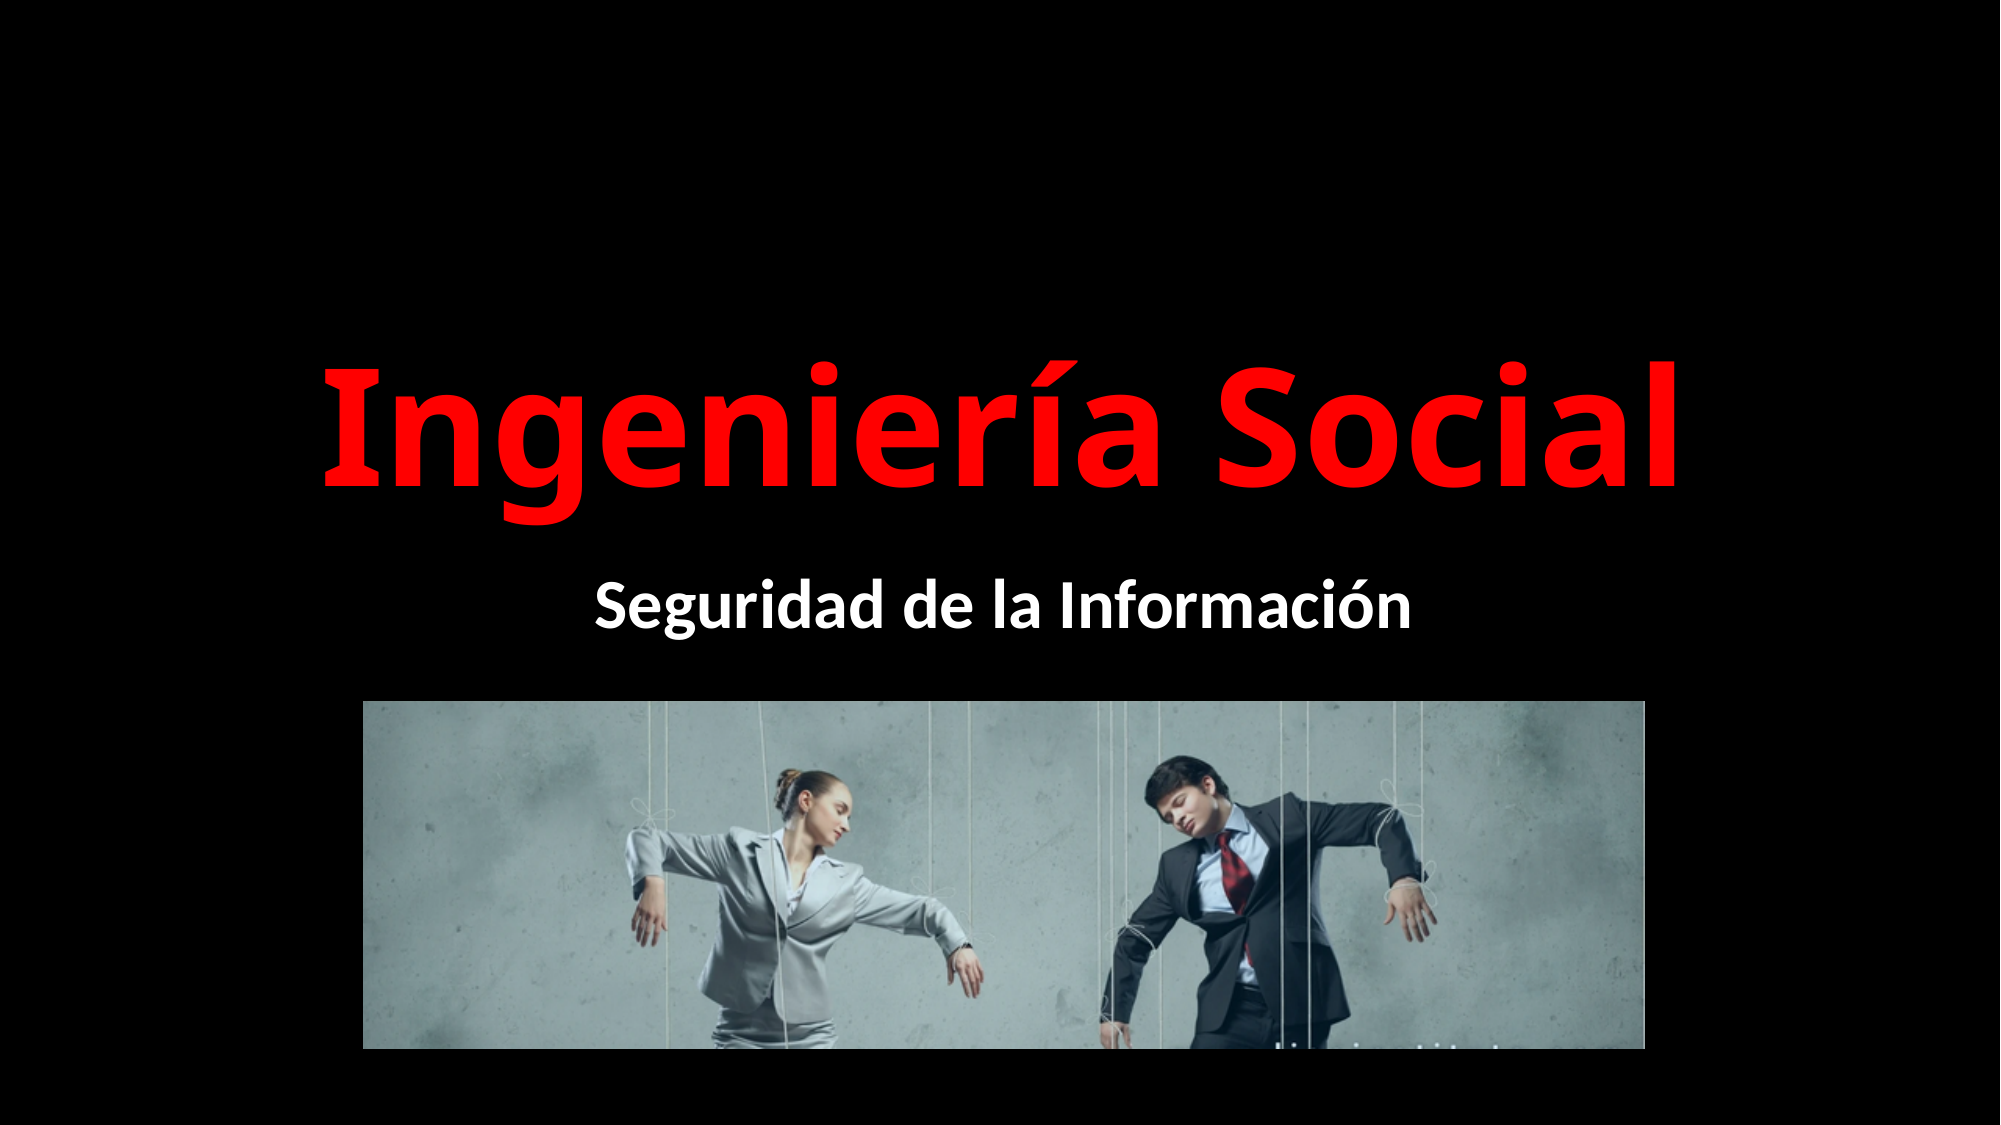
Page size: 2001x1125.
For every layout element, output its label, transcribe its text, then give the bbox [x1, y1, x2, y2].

picture [363, 701, 1645, 1049]
text_box Seguridad de la Información [160, 551, 1848, 651]
title Ingeniería Social [160, 393, 1848, 531]
